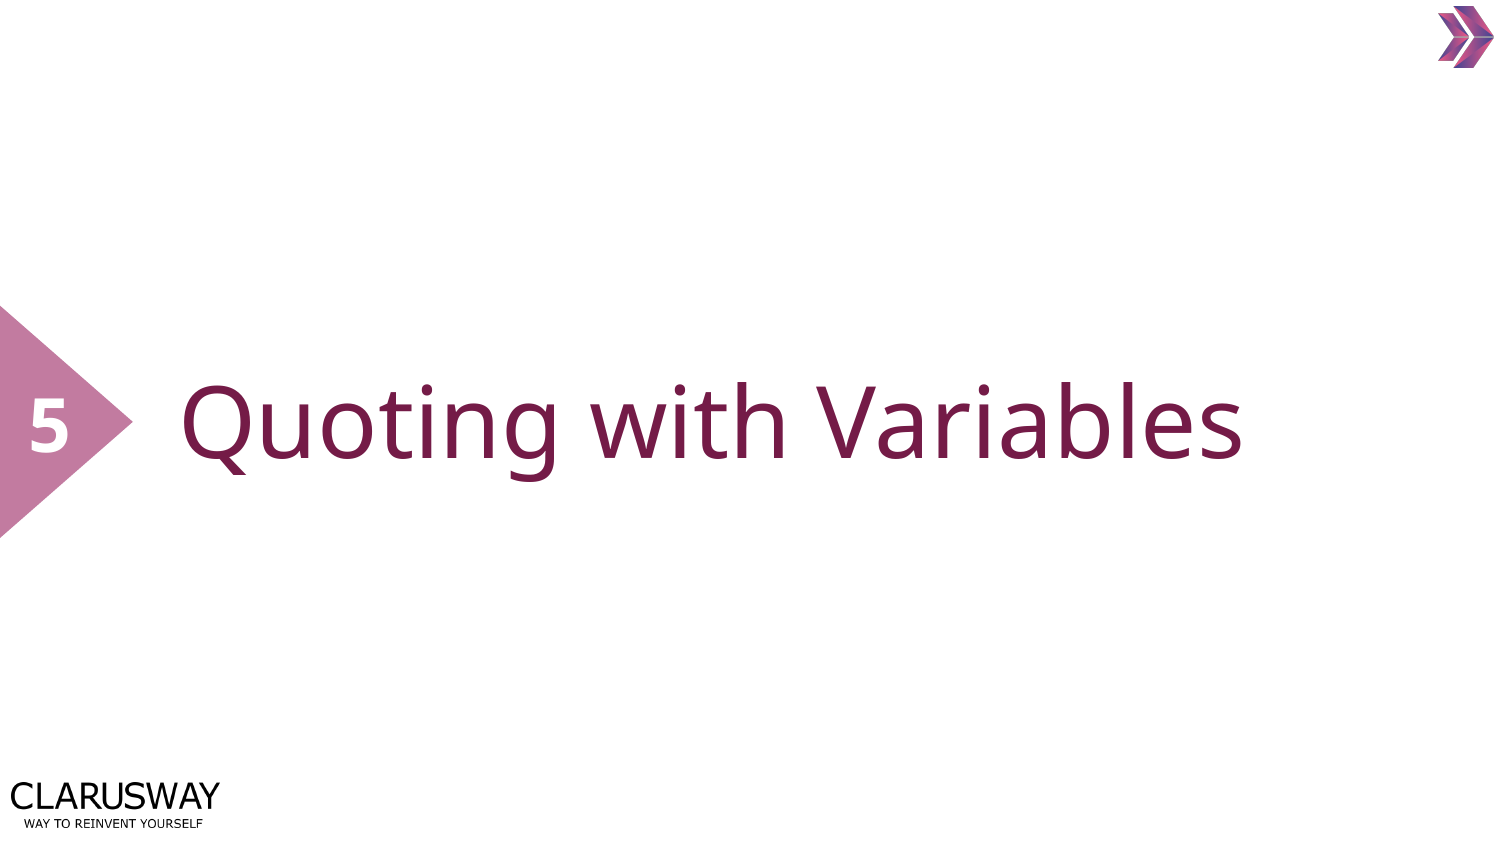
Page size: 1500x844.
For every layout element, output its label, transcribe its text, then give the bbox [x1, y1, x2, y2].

title Quoting with Variables [178, 337, 1378, 478]
text_box 5 [0, 306, 100, 540]
picture [1438, 6, 1494, 68]
picture [11, 782, 220, 828]
